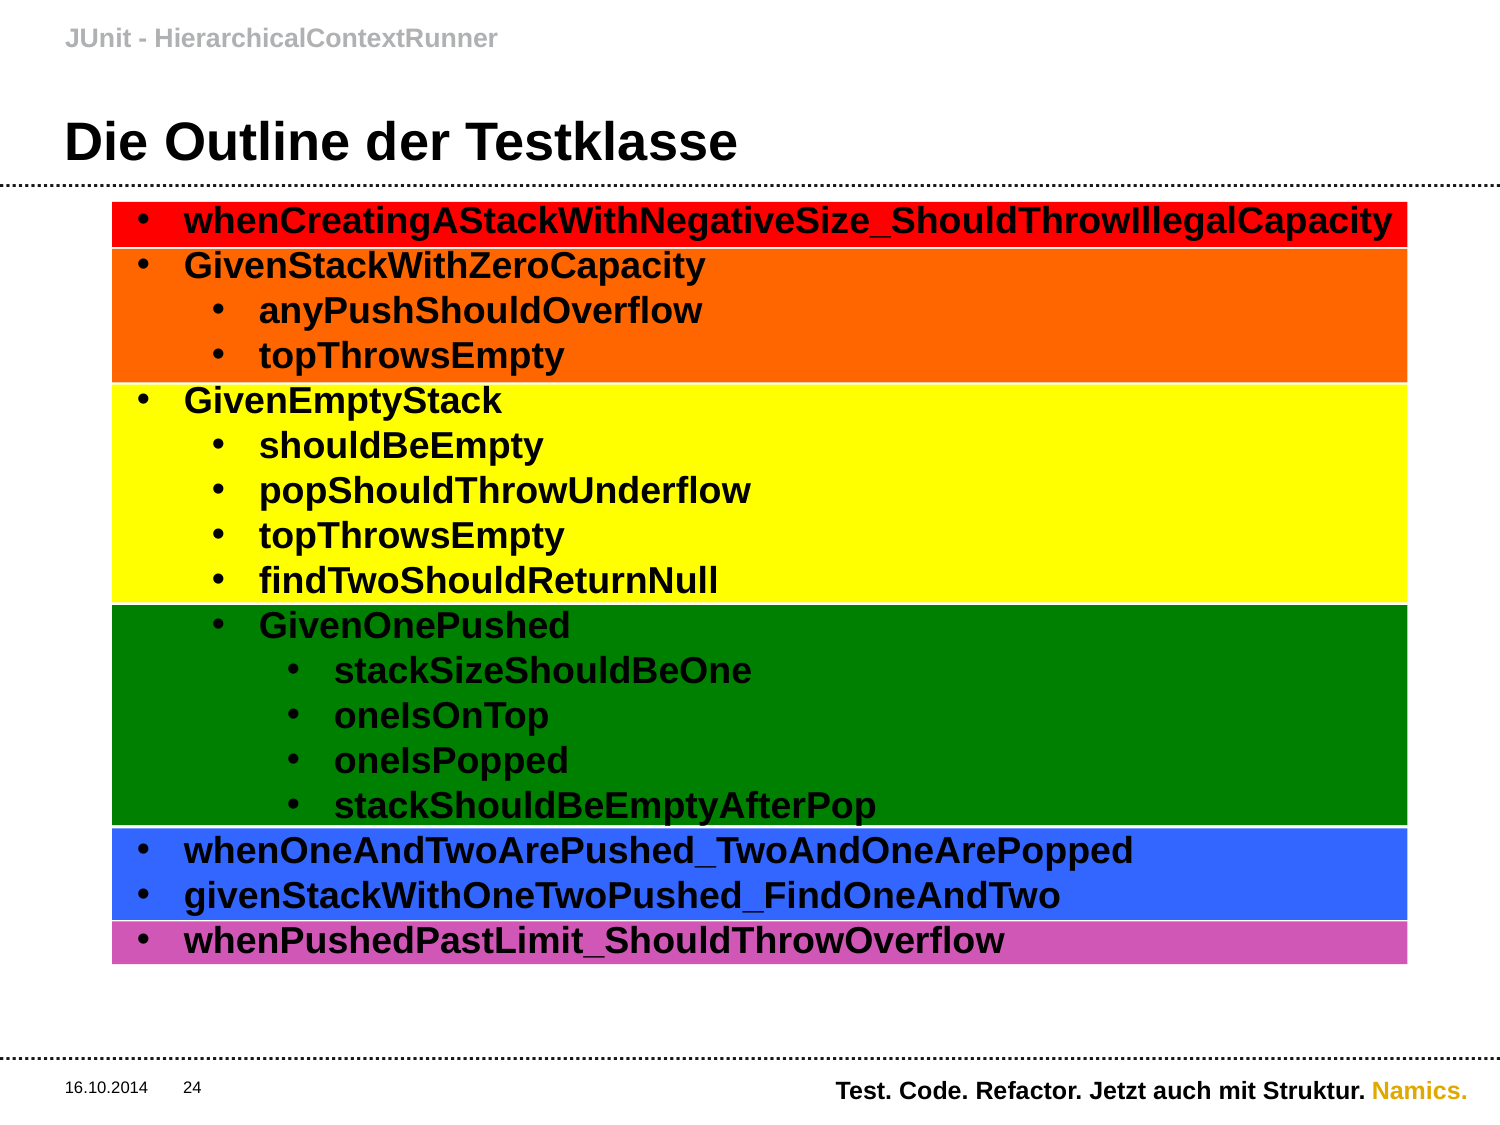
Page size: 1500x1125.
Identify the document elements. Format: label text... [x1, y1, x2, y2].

text_box [112, 605, 125, 826]
text_box [1401, 384, 1408, 603]
title Die Outline der Testklasse [64, 54, 1365, 172]
text_box [1401, 605, 1408, 826]
text_box [1401, 201, 1408, 247]
text_box [112, 828, 125, 920]
text_box [112, 248, 125, 383]
text_box [112, 921, 125, 965]
text_box [1401, 248, 1408, 383]
text_box whenCreatingAStackWithNegativeSize_ShouldThrowIllegalCapacity GivenStackWithZeroCapacity anyPushShouldOverflow topThrowsEmpty GivenEmptyStack shouldBeEmpty popShouldThrowUnderflow topThrowsEmpty findTwoShouldReturnNull GivenOnePushed stackSizeShouldBeOne oneIsOnTop oneIsPopped stackShouldBeEmptyAfterPop whenOneAndTwoArePushed_TwoAndOneArePopped givenStackWithOneTwoPushed_FindOneAndTwo whenPushedPastLimit_ShouldThrowOverflow [125, 184, 1401, 973]
text_box [112, 384, 125, 603]
text_box [1401, 921, 1408, 965]
slide_number 24 [183, 1077, 302, 1113]
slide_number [64, 1077, 183, 1113]
list JUnit - HierarchicalContextRunner [64, 17, 1365, 54]
text_box [112, 201, 125, 247]
text_box [1401, 828, 1408, 920]
footer Test. Code. Refactor. Jetzt auch mit Struktur. [331, 1067, 1367, 1113]
